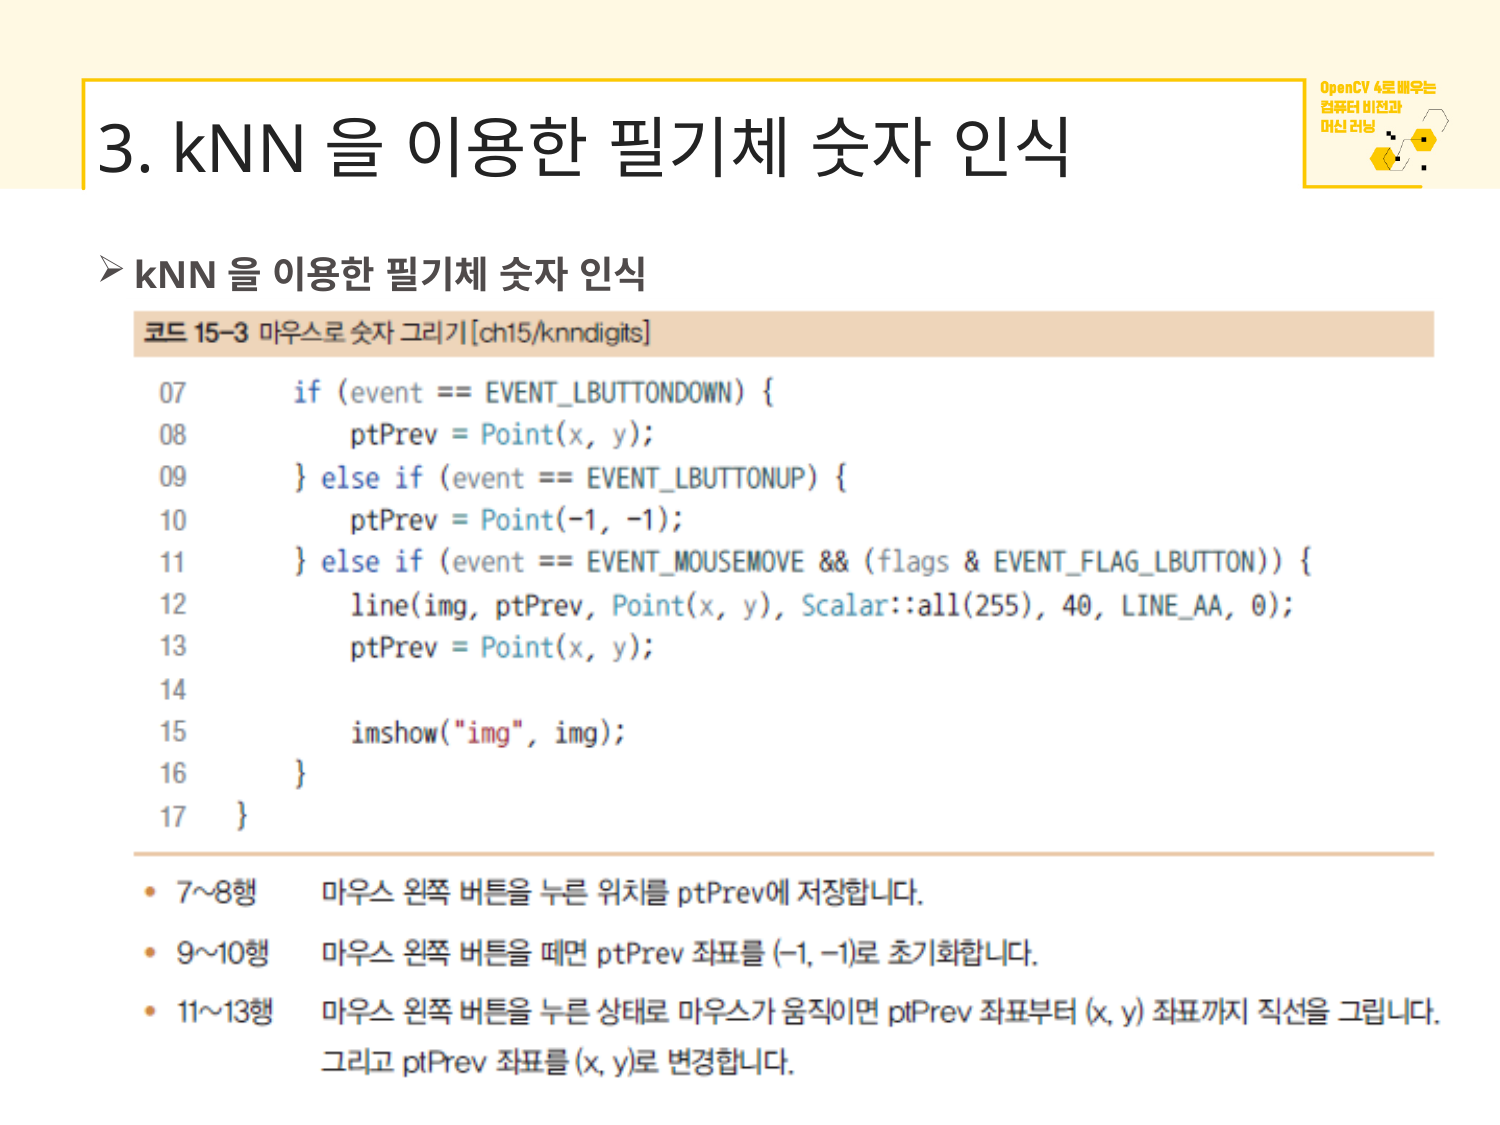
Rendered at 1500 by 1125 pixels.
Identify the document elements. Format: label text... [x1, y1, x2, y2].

picture [0, 0, 1500, 1125]
title 3. kNN을 이용한 필기체 숫자 인식 [82, 61, 1413, 193]
list kNN을 이용한 필기체 숫자 인식 [81, 239, 1412, 1054]
